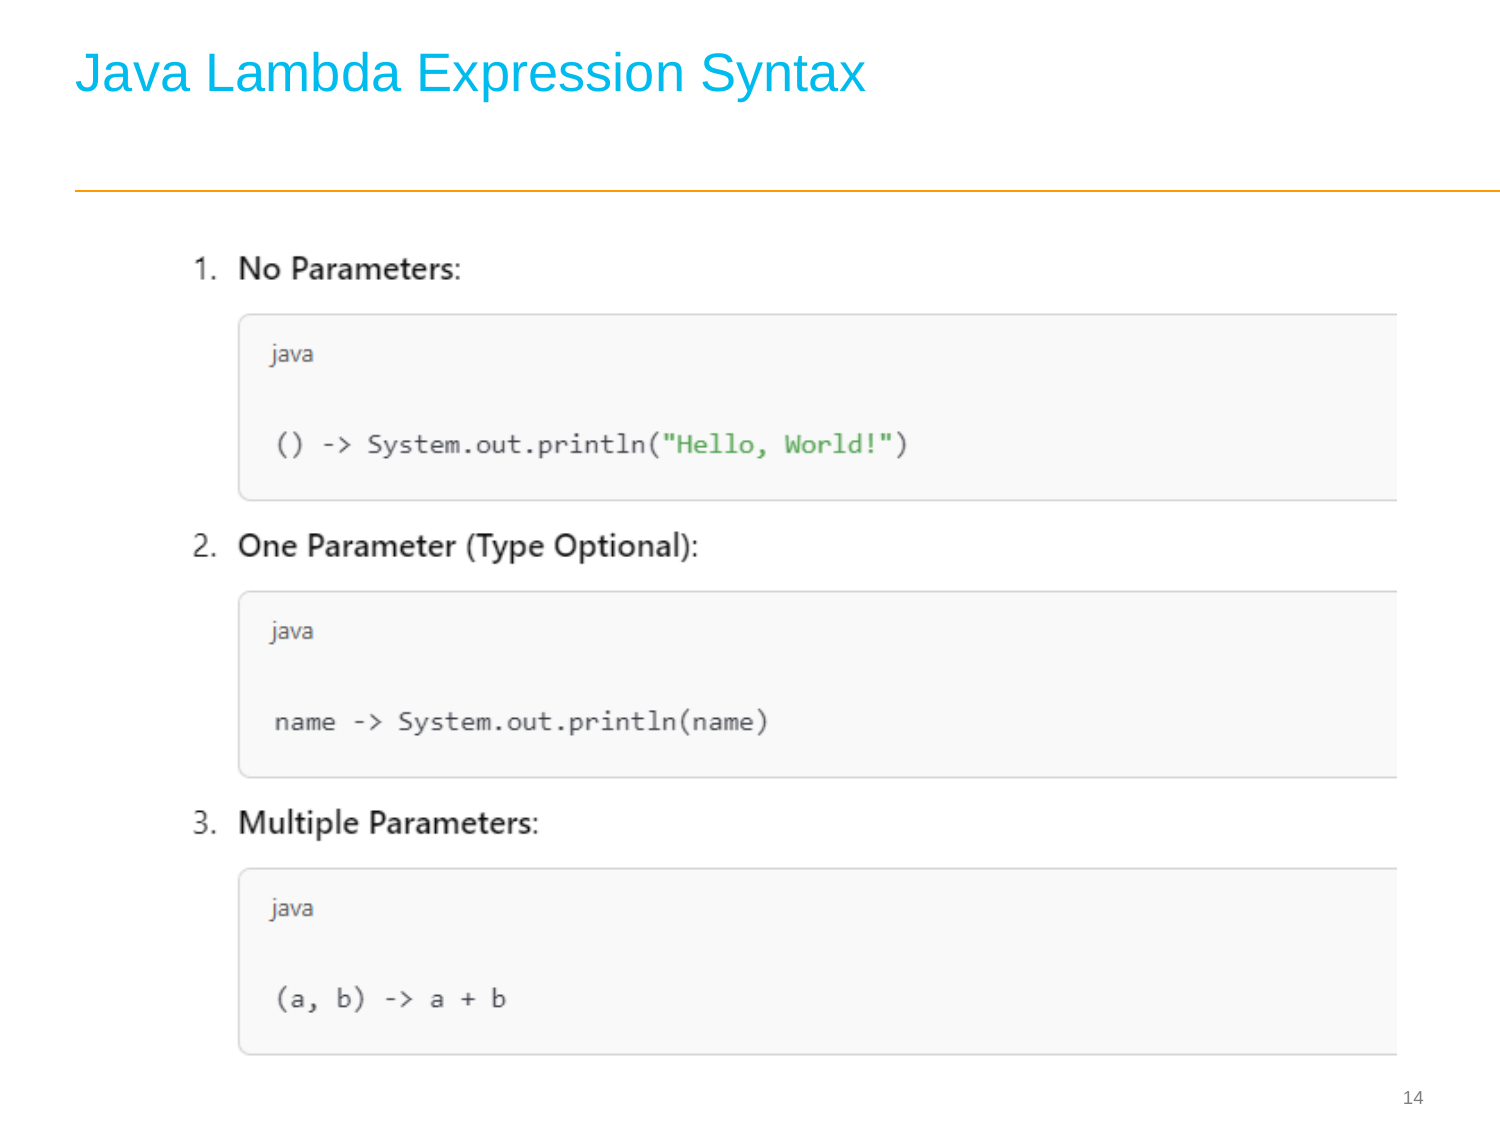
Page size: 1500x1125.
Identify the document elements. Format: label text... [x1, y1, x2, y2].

title Java Lambda Expression Syntax [75, 27, 1422, 157]
picture [174, 237, 1397, 1063]
